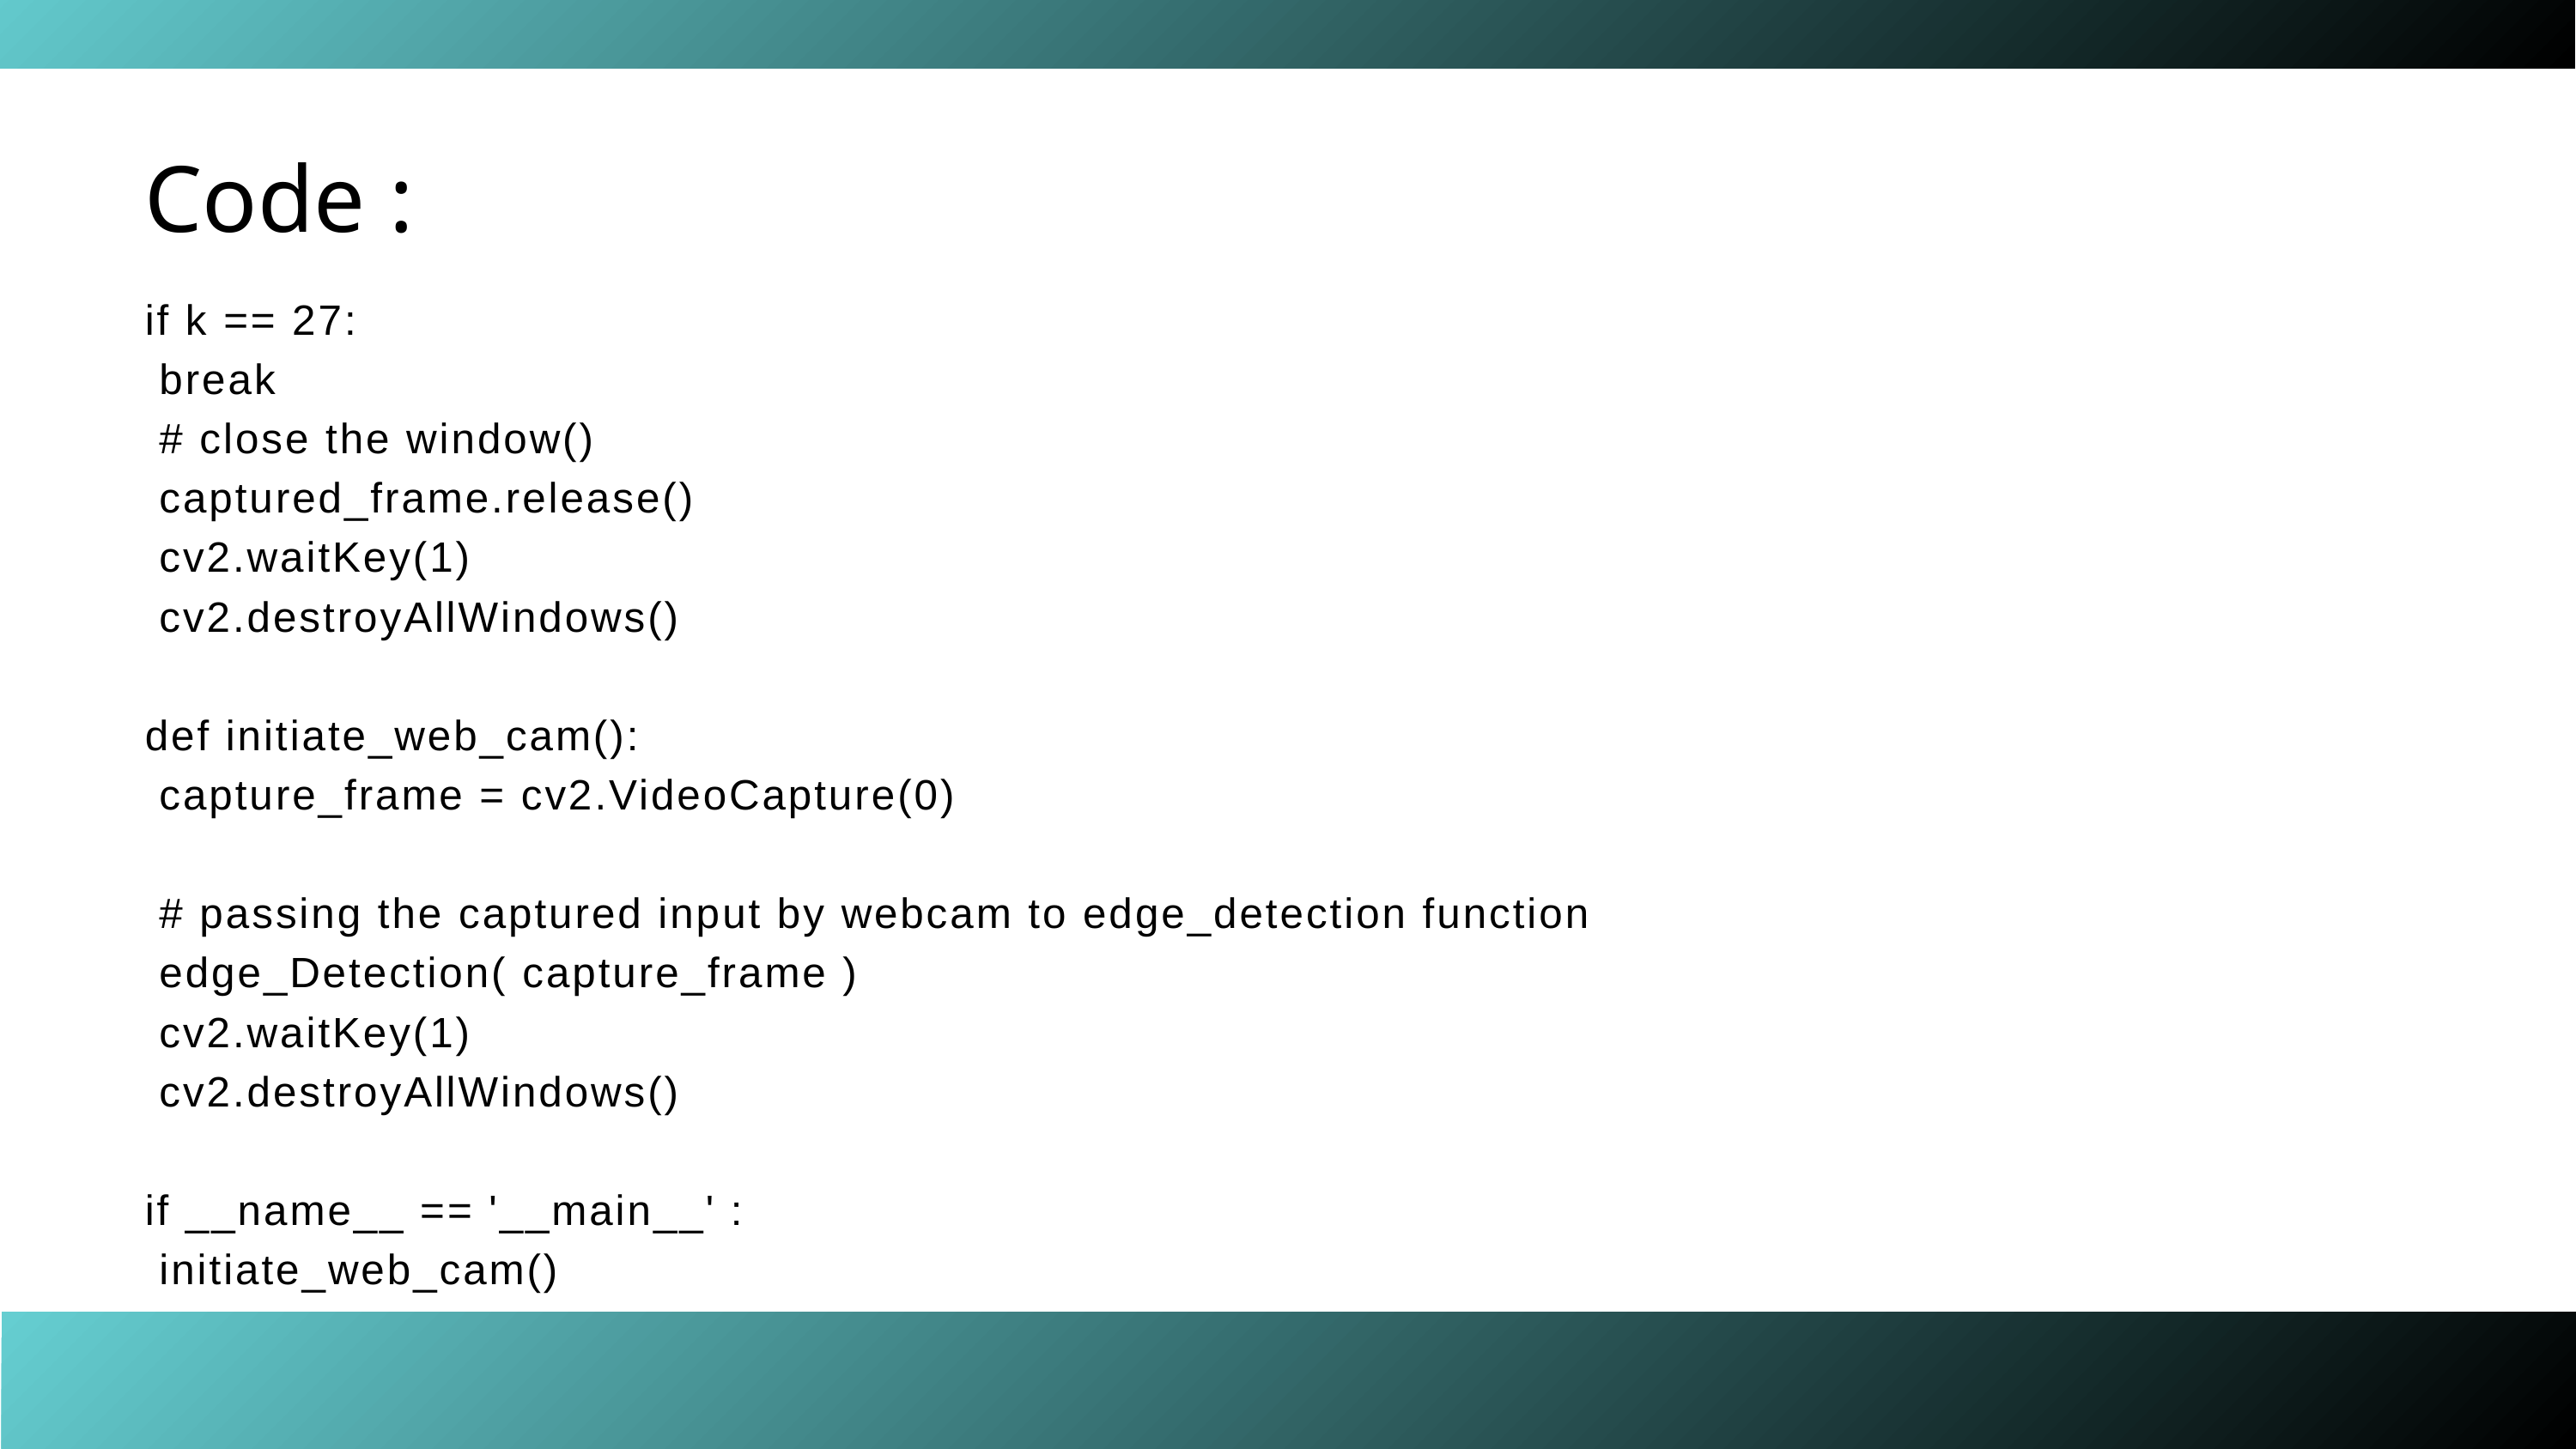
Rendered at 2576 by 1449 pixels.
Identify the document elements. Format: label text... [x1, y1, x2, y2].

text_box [0, 0, 2575, 69]
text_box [1, 1311, 2576, 1449]
text_box if k == 27: break # close the window() captured_frame.release() cv2.waitKey(1) cv2.destroyAllWindows() def initiate_web_cam(): capture_frame = cv2.VideoCapture(0) # passing the captured input by webcam to edge_detection function edge_Detection( capture_frame ) cv2.waitKey(1) cv2.destroyAllWindows() if __name__ == '__main__' : initiate_web_cam() [144, 283, 2173, 1311]
text_box Code : [144, 147, 1645, 252]
